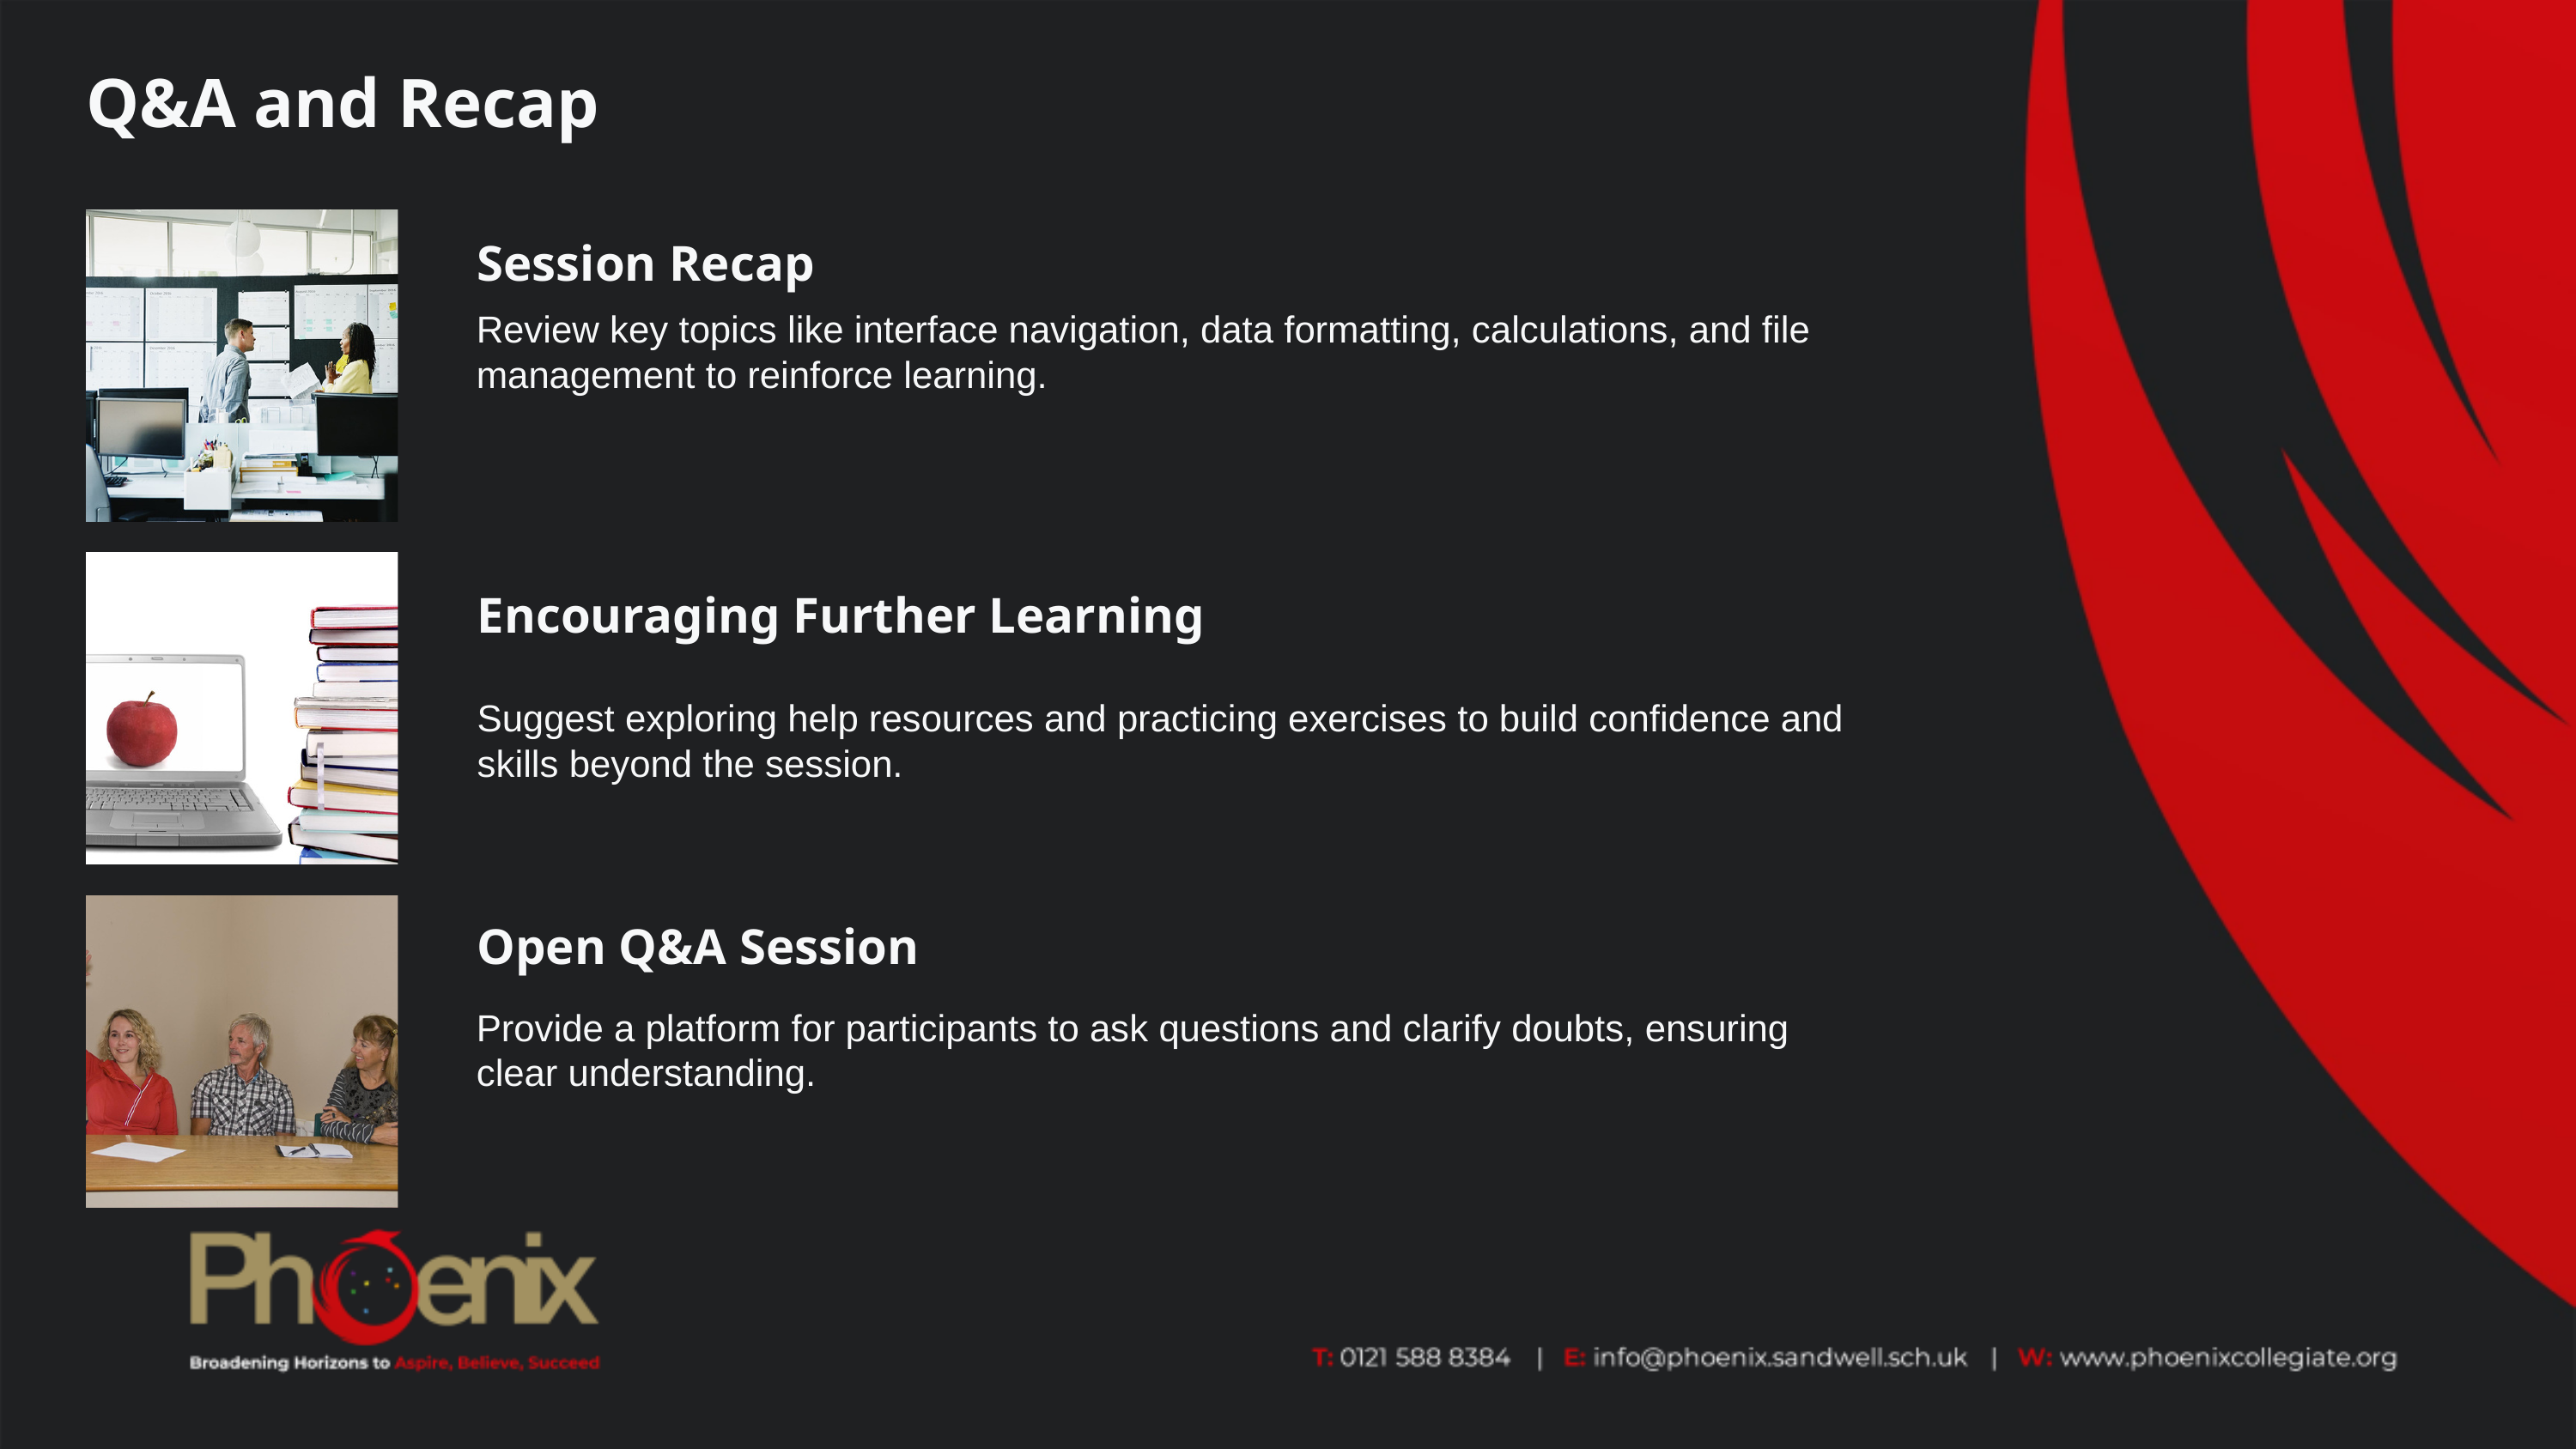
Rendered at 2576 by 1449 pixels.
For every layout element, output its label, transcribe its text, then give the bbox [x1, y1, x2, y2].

text_box Encouraging Further Learning [477, 584, 2385, 643]
text_box Suggest exploring help resources and practicing exercises to build confidence and skills beyond the session. [477, 694, 1870, 785]
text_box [85, 209, 398, 523]
text_box Session Recap [477, 232, 2385, 291]
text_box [85, 894, 398, 1208]
text_box [0, 0, 2576, 1449]
text_box Open Q&A Session [477, 916, 2385, 974]
text_box Review key topics like interface navigation, data formatting, calculations, and file management to reinforce learning. [476, 305, 1870, 396]
text_box Q&A and Recap [86, 64, 2323, 142]
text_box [85, 552, 398, 865]
text_box Provide a platform for participants to ask questions and clarify doubts, ensuring clear understanding. [476, 1003, 1870, 1094]
